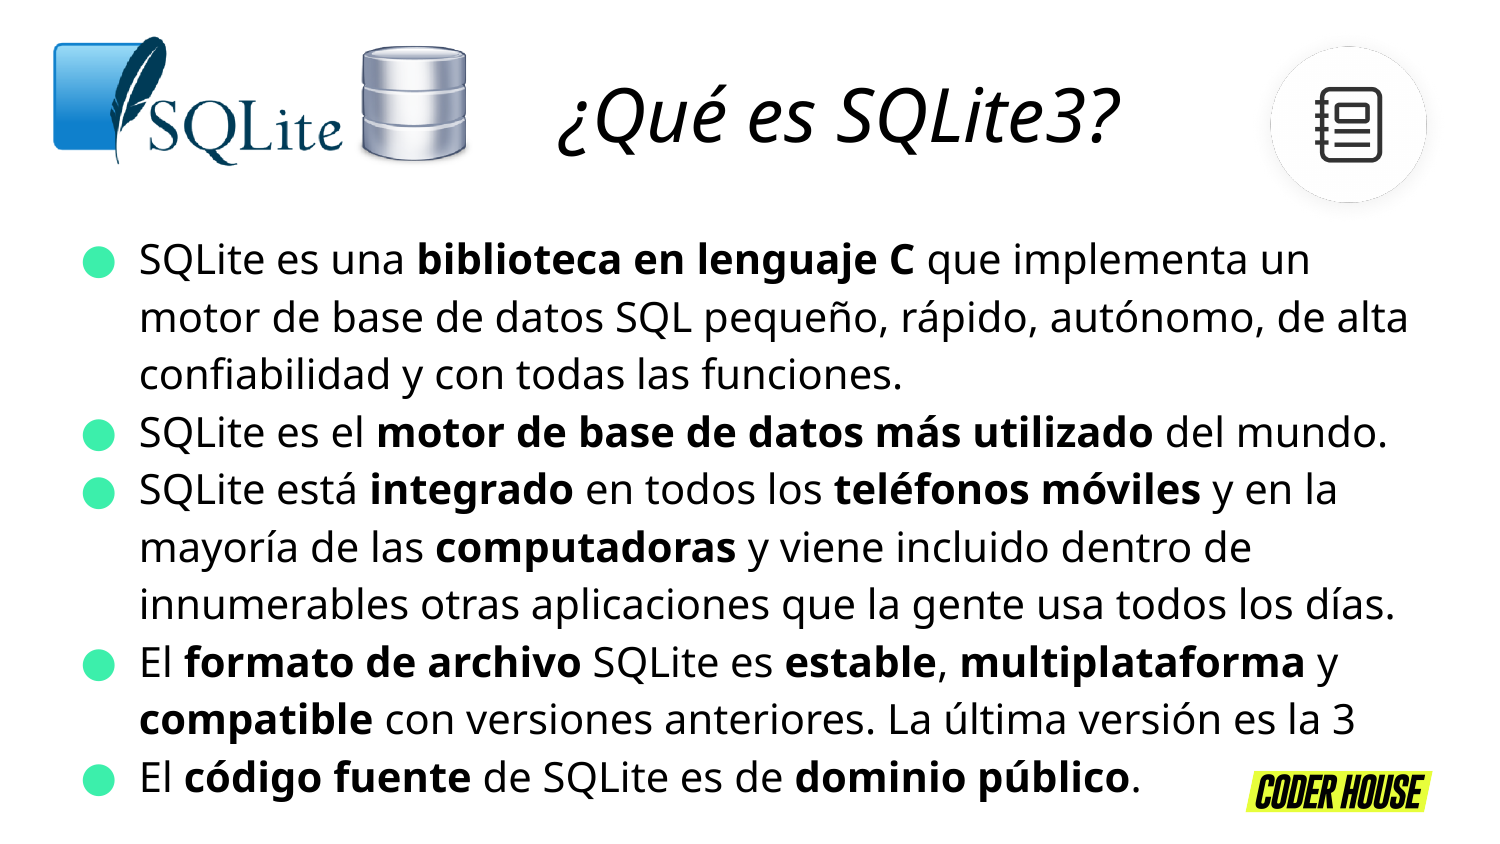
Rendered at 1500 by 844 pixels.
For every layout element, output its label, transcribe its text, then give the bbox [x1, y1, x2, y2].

text_box ¿Qué es SQLite3? [511, 52, 1169, 173]
picture [1251, 27, 1447, 223]
picture [36, 14, 480, 187]
text_box SQLite es una biblioteca en lenguaje C que implementa un motor de base de datos SQL pequeño, rápido, autónomo, de alta confiabilidad y con todas las funciones. SQLite es el motor de base de datos más utilizado del mundo. SQLite está integrado en todos los teléfonos móviles y en la mayoría de las computadoras y viene incluido dentro de innumerables otras aplicaciones que la gente usa todos los días. El formato de archivo SQLite es estable, multiplataforma y compatible con versiones anteriores. La última versión es la 3 El código fuente de SQLite es de dominio público. [49, 210, 1441, 819]
picture [1241, 764, 1437, 819]
